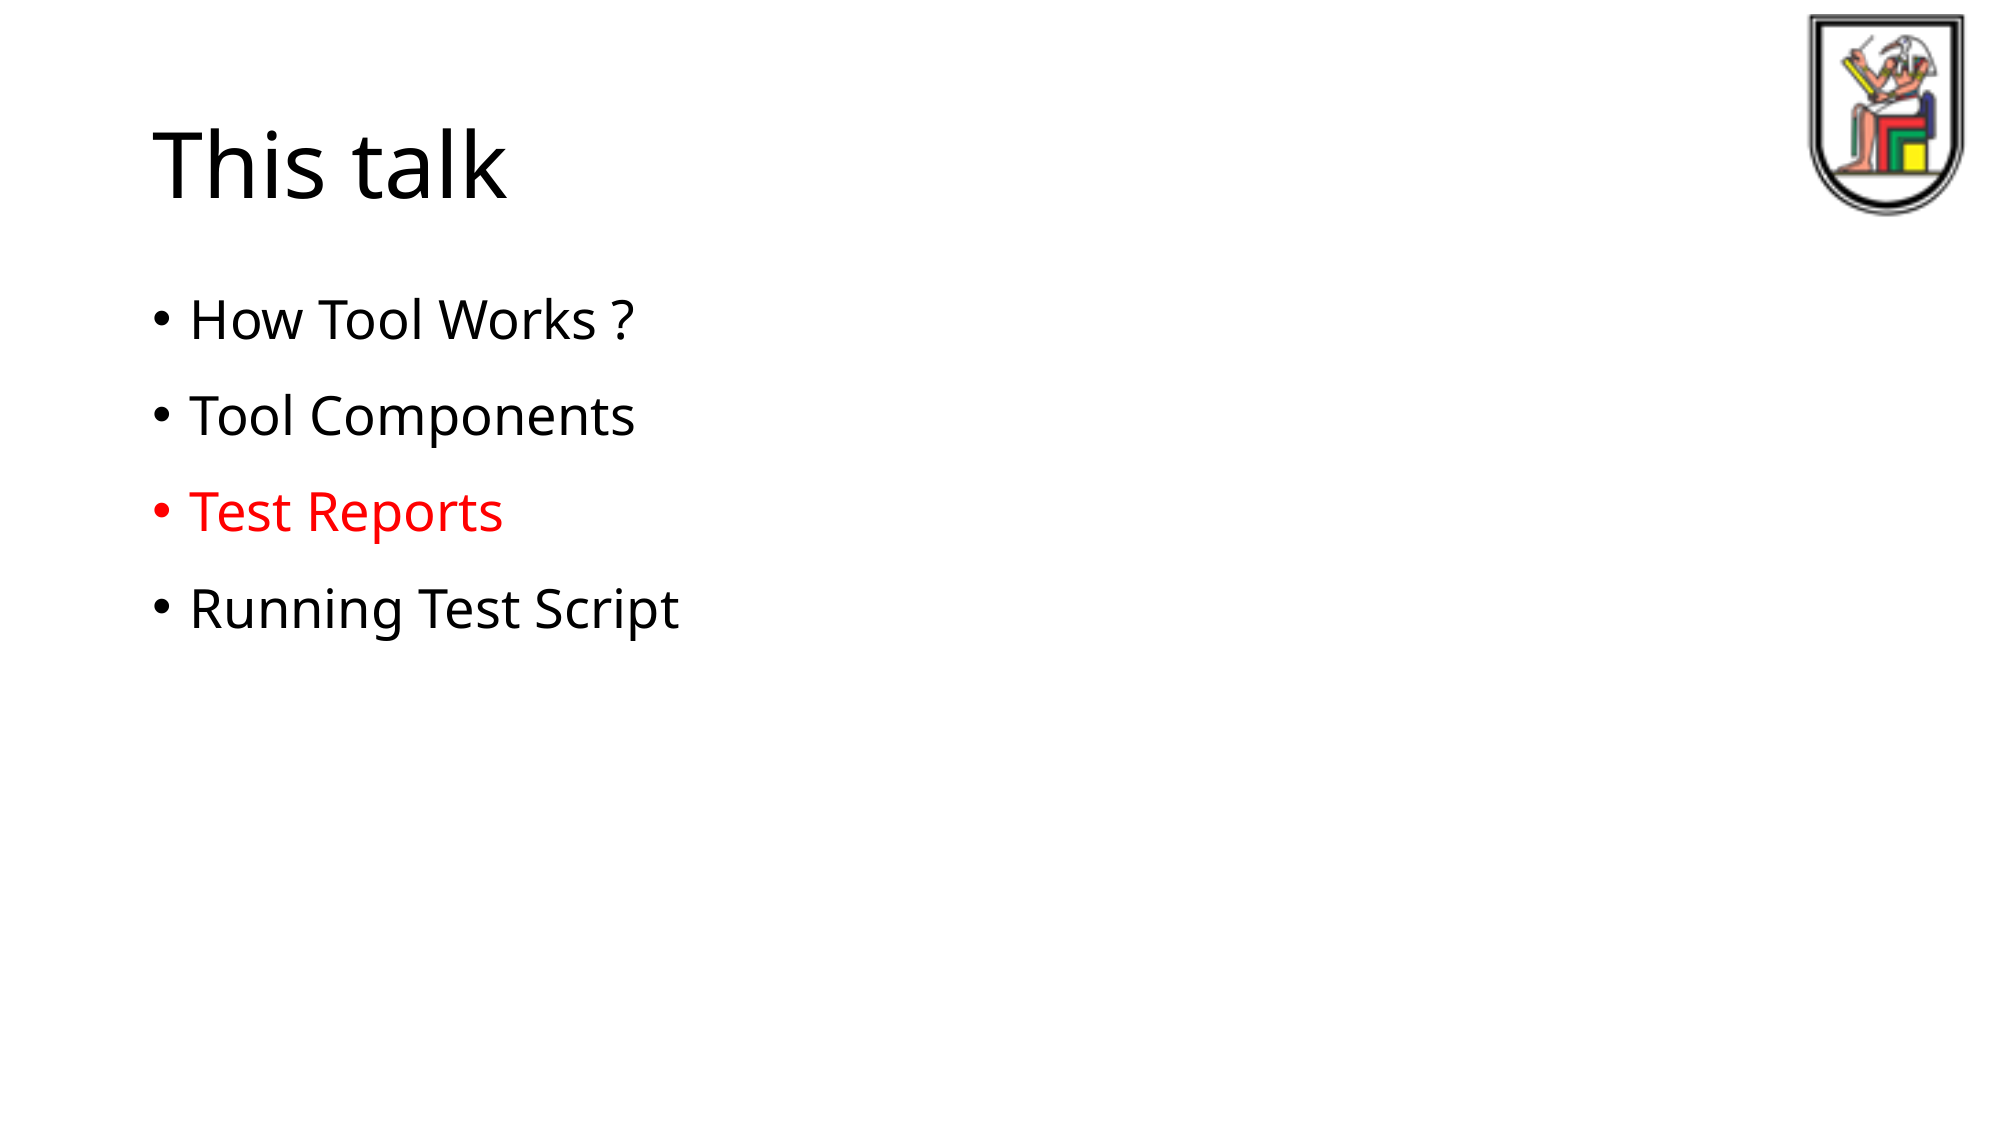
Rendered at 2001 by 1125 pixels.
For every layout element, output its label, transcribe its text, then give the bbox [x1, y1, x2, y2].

picture [1800, 14, 1973, 240]
list How Tool Works ? Tool Components Test Reports Running Test Script [137, 277, 1863, 1109]
title This talk [137, 59, 1863, 277]
